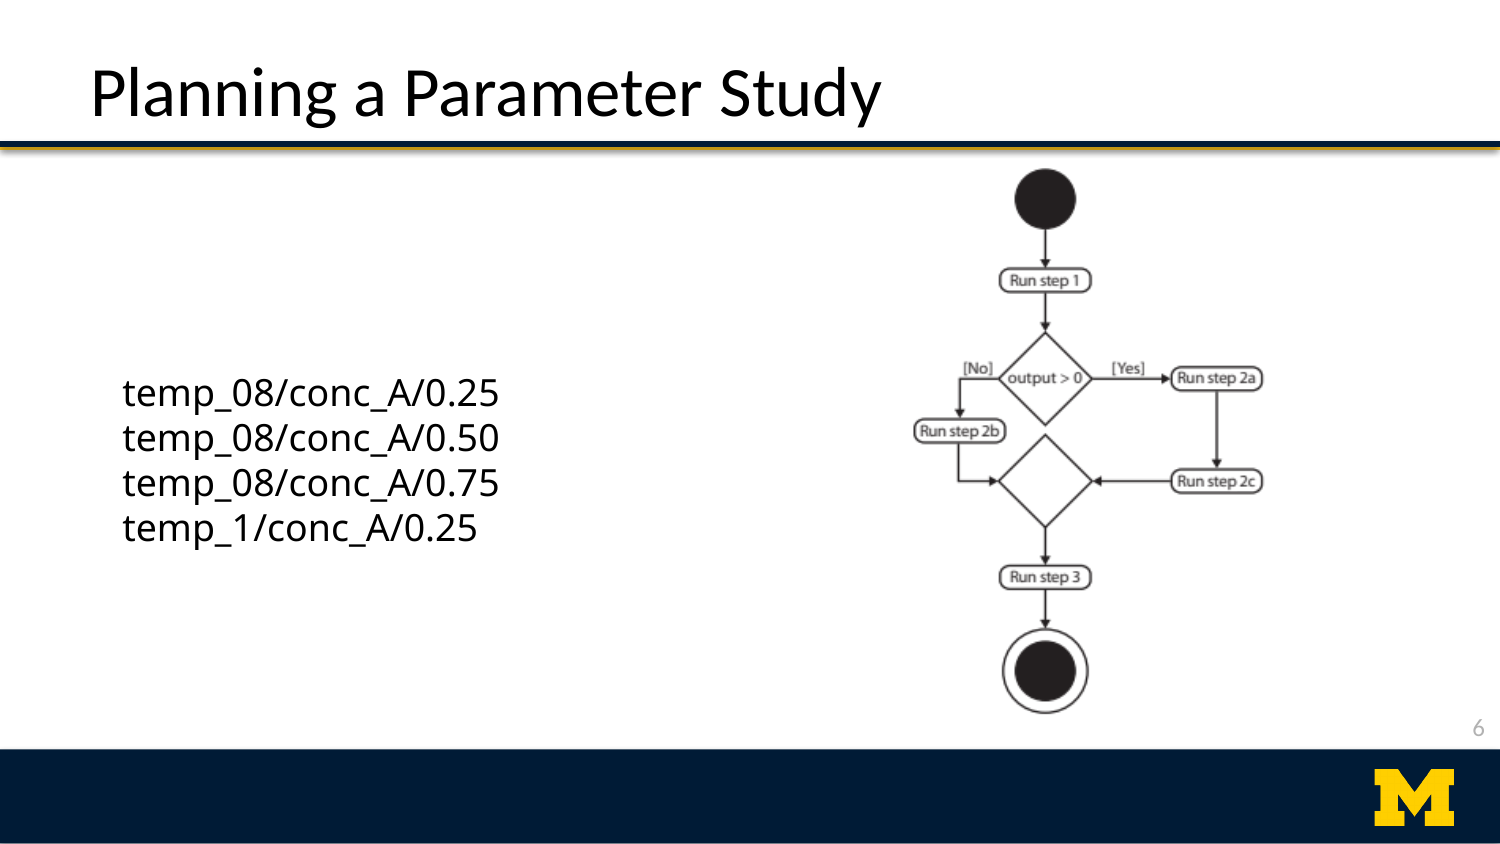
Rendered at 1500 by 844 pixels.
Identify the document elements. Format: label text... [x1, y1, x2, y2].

text_box temp_08/conc_A/0.25 temp_08/conc_A/0.50 temp_08/conc_A/0.75 temp_1/conc_A/0.25 [107, 362, 809, 557]
title Planning a Parameter Study [75, 33, 1425, 138]
picture [887, 155, 1314, 732]
slide_number 6 [1149, 704, 1500, 750]
